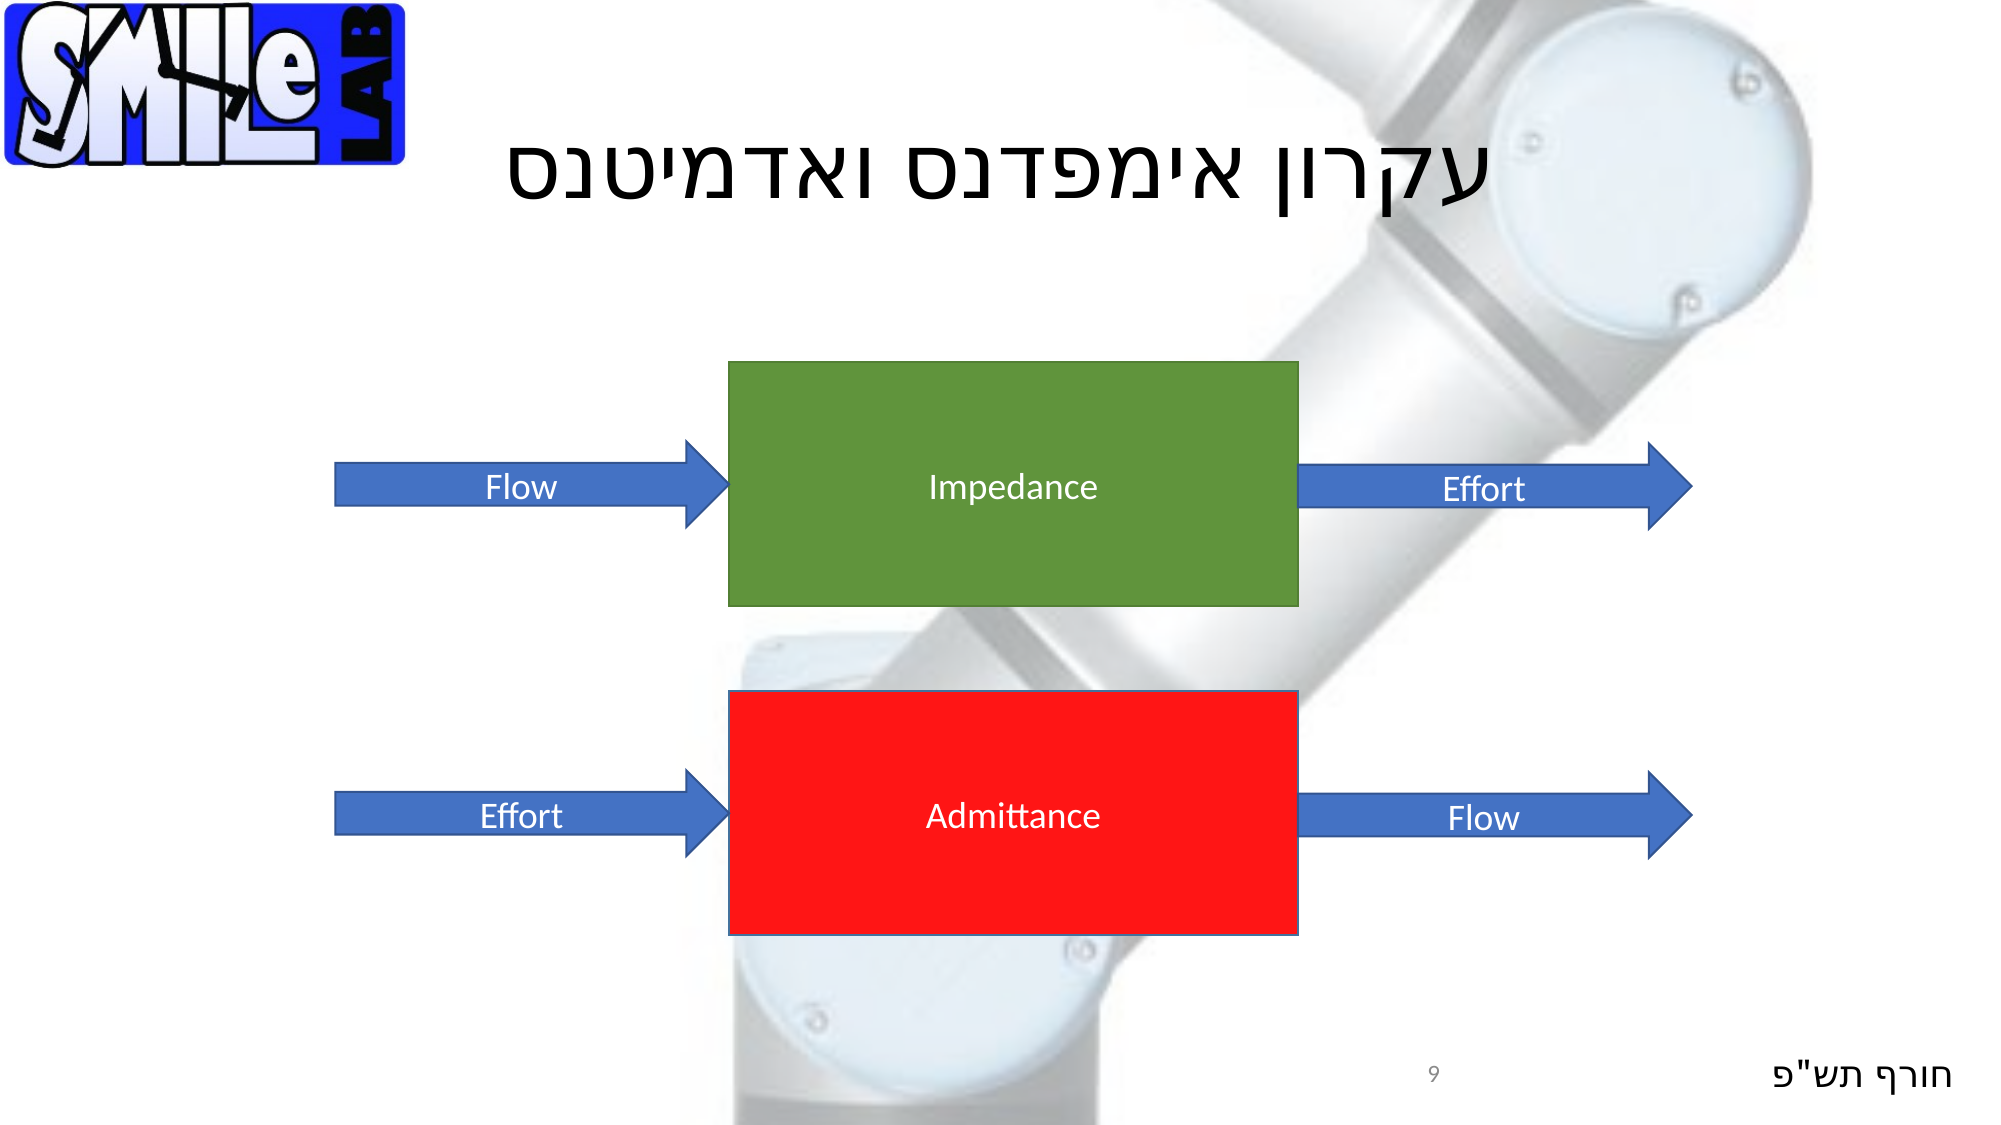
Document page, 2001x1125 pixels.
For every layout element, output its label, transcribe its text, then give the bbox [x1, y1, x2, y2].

text_box Admittance [728, 690, 1299, 936]
text_box Impedance [728, 361, 1299, 607]
text_box Effort [334, 767, 731, 859]
picture [0, 0, 409, 169]
title עקרון אימפדנס ואדמיטנס [137, 59, 1863, 278]
slide_number 9 [1412, 1042, 1863, 1103]
text_box Flow [1296, 769, 1694, 861]
text_box Effort [1296, 440, 1694, 532]
text_box Flow [334, 439, 731, 530]
